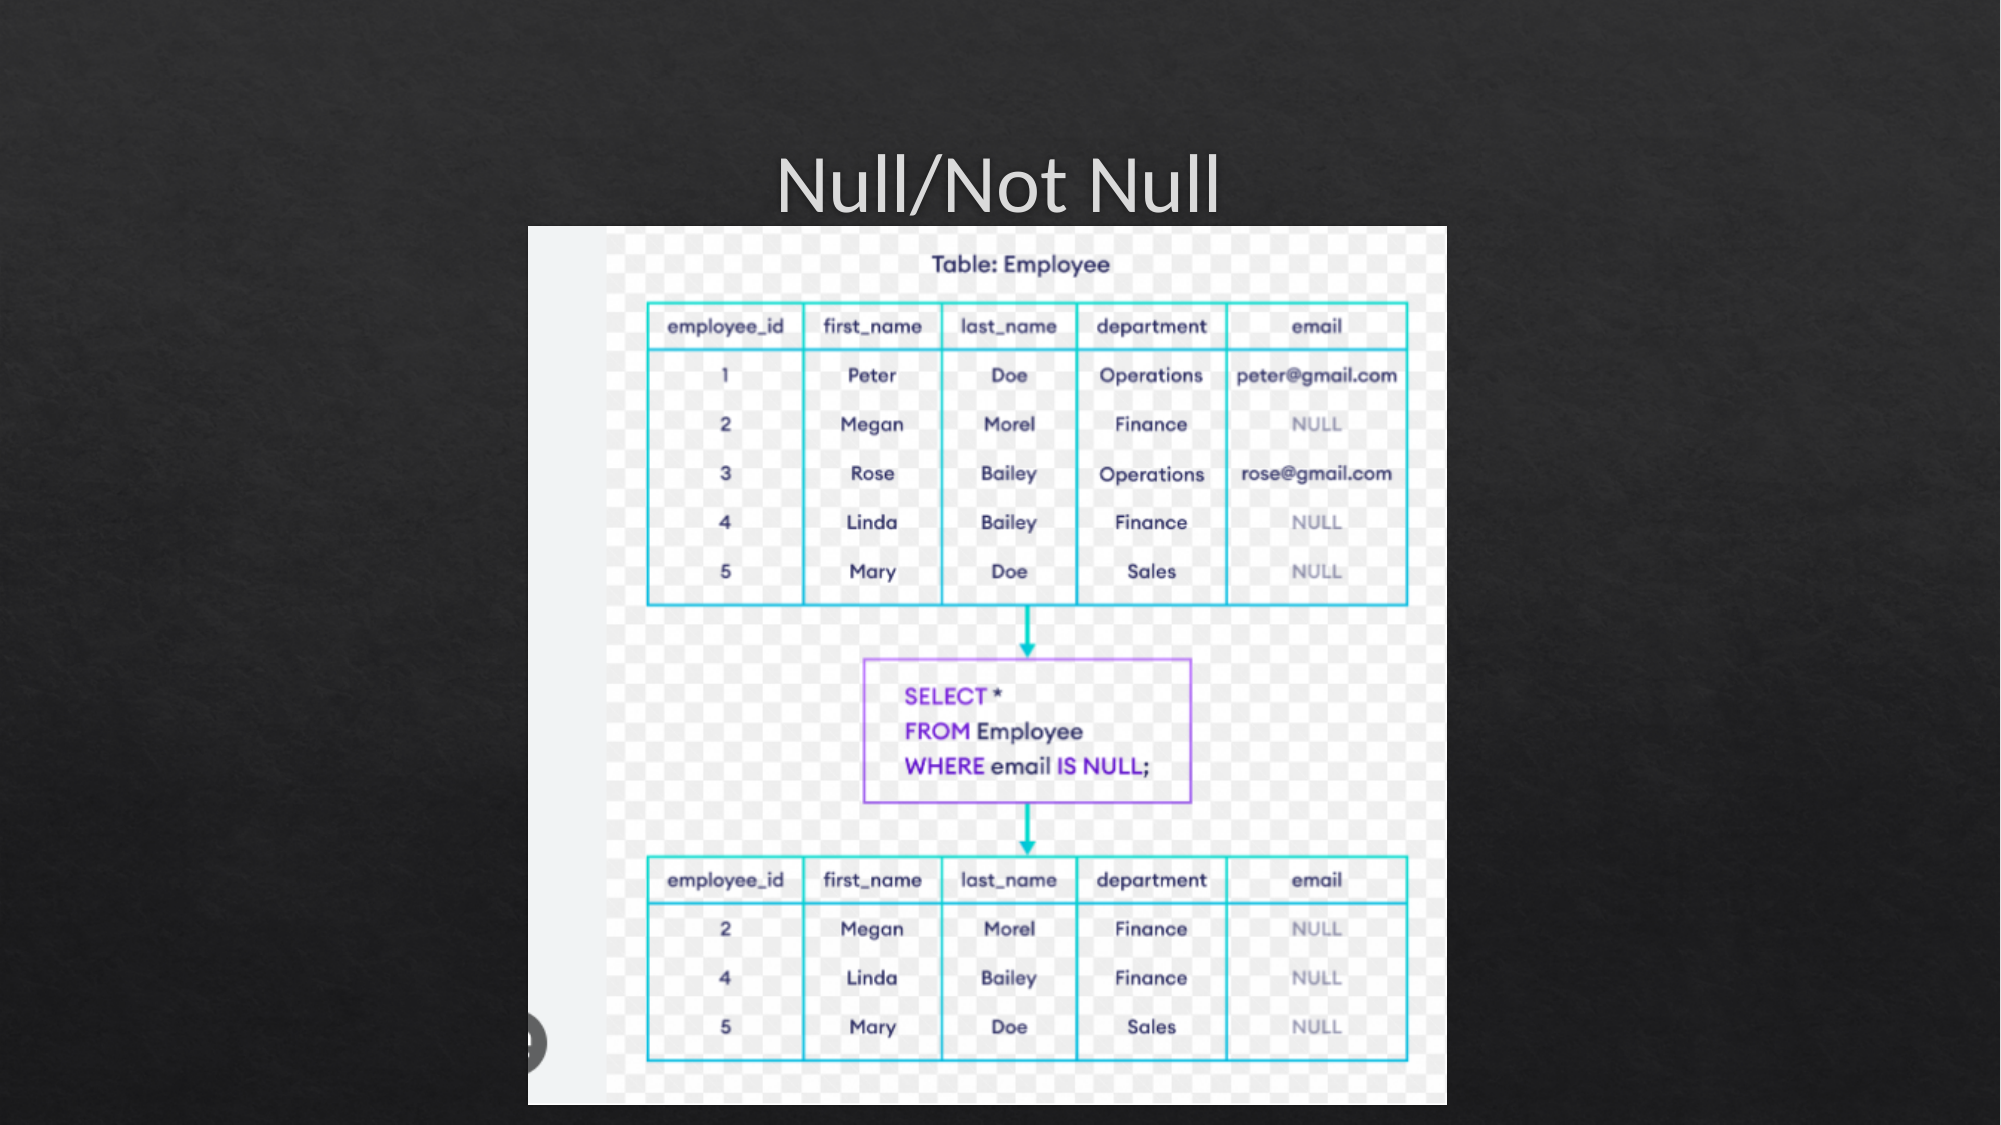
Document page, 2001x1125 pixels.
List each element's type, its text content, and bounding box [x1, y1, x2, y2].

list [528, 226, 1447, 1105]
title Null/Not Null [149, 99, 1849, 260]
